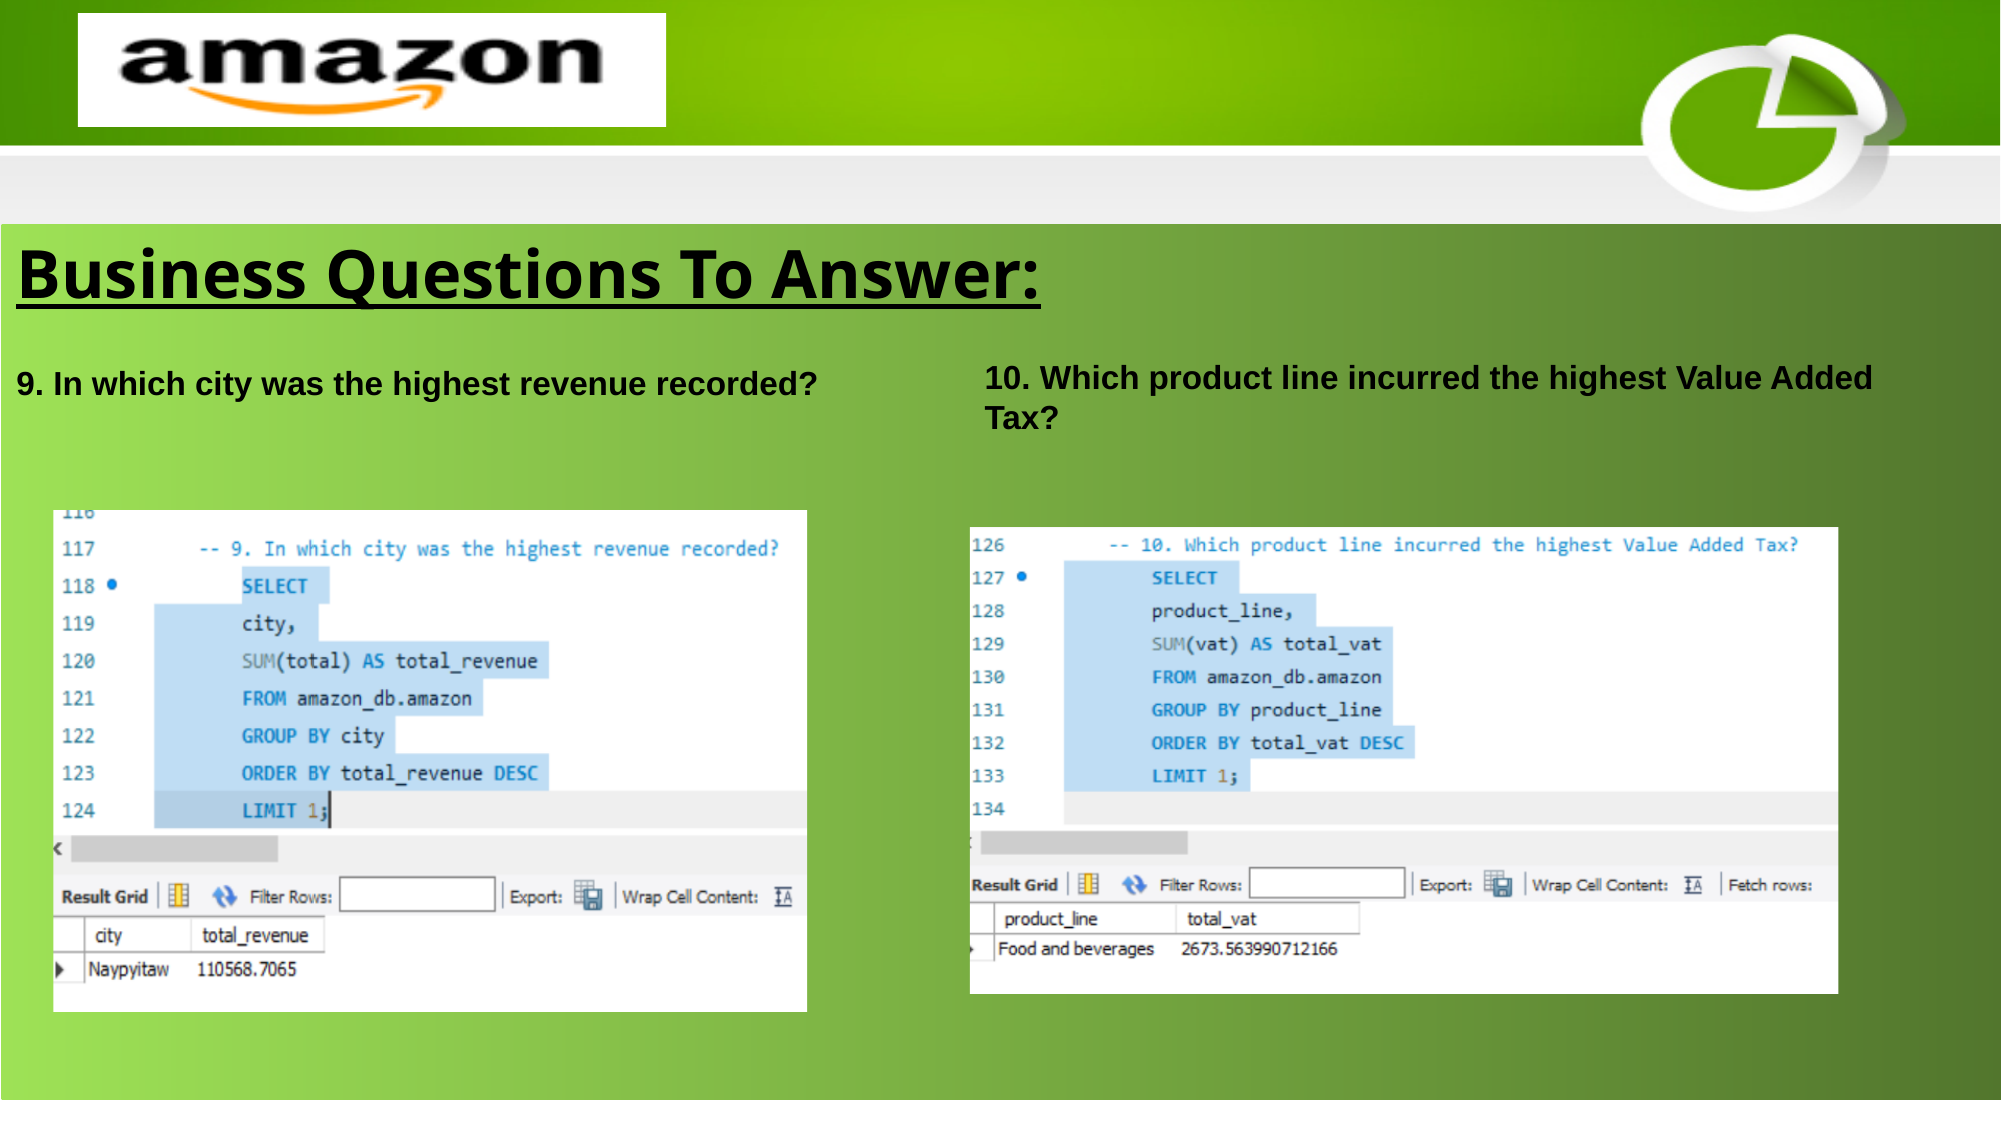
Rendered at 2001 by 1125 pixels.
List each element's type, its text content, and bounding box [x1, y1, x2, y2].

text_box 10. Which product line incurred the highest Value Added Tax? [969, 348, 1969, 444]
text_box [53, 510, 808, 1012]
text_box Business Questions To Answer: 9. In which city was the highest revenue recorded? [1, 224, 2000, 1100]
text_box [969, 527, 1839, 994]
picture [0, 0, 2001, 1125]
